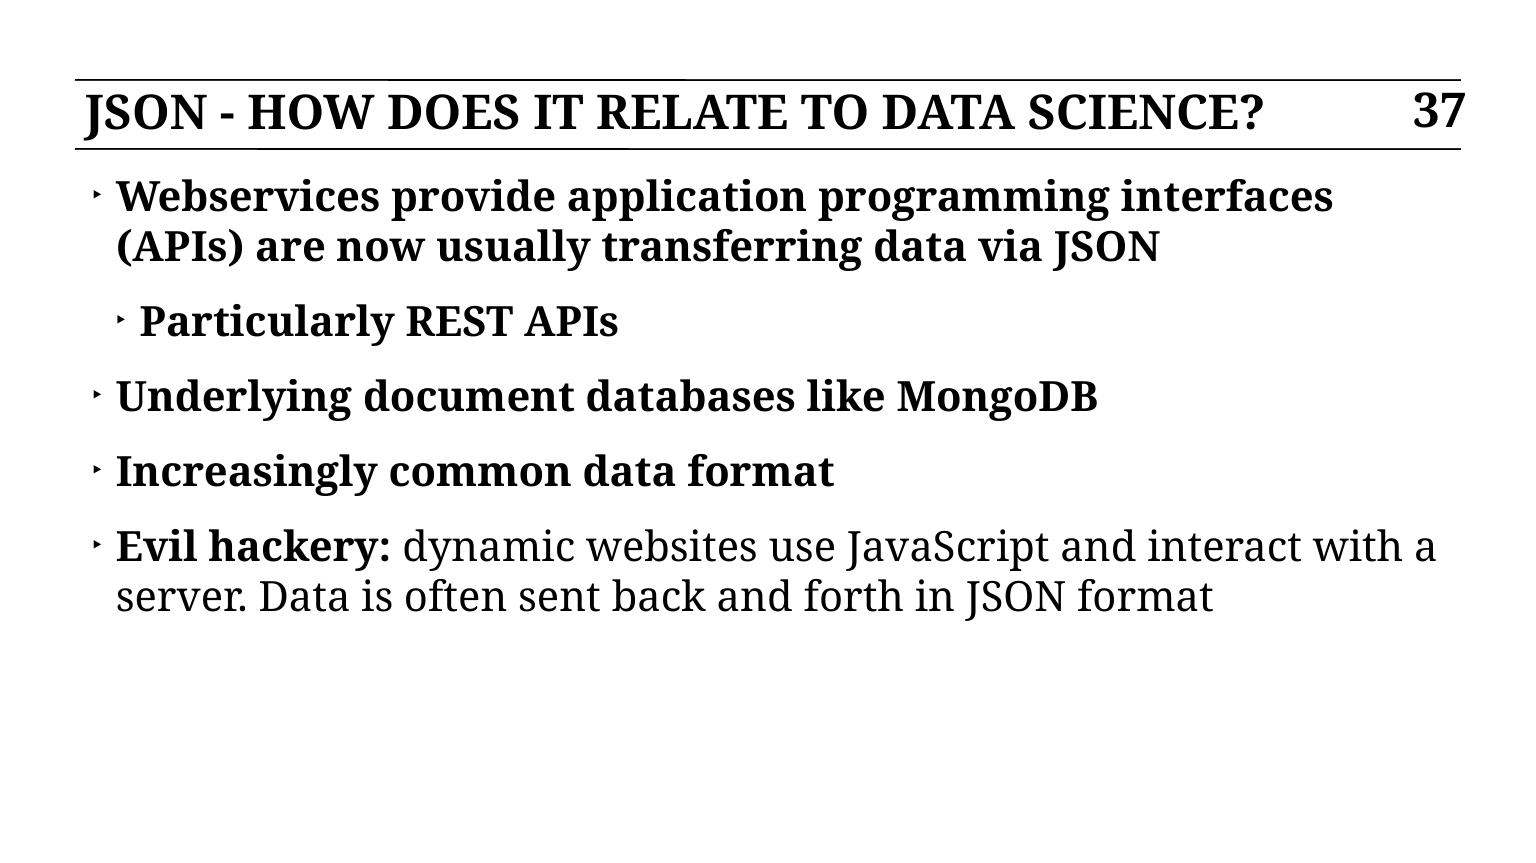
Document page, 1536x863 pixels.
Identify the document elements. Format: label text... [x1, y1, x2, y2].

slide_number 37 [1408, 82, 1471, 142]
title JSON - HOW DOES IT RELATE TO DATA SCIENCE? [76, 82, 1369, 160]
list Webservices provide application programming interfaces (APIs) are now usually transferring data via JSON Particularly REST APIs Underlying document databases like MongoDB Increasingly common data format Evil hackery: dynamic websites use JavaScript and interact with a server. Data is often sent back and forth in JSON format [76, 160, 1460, 823]
